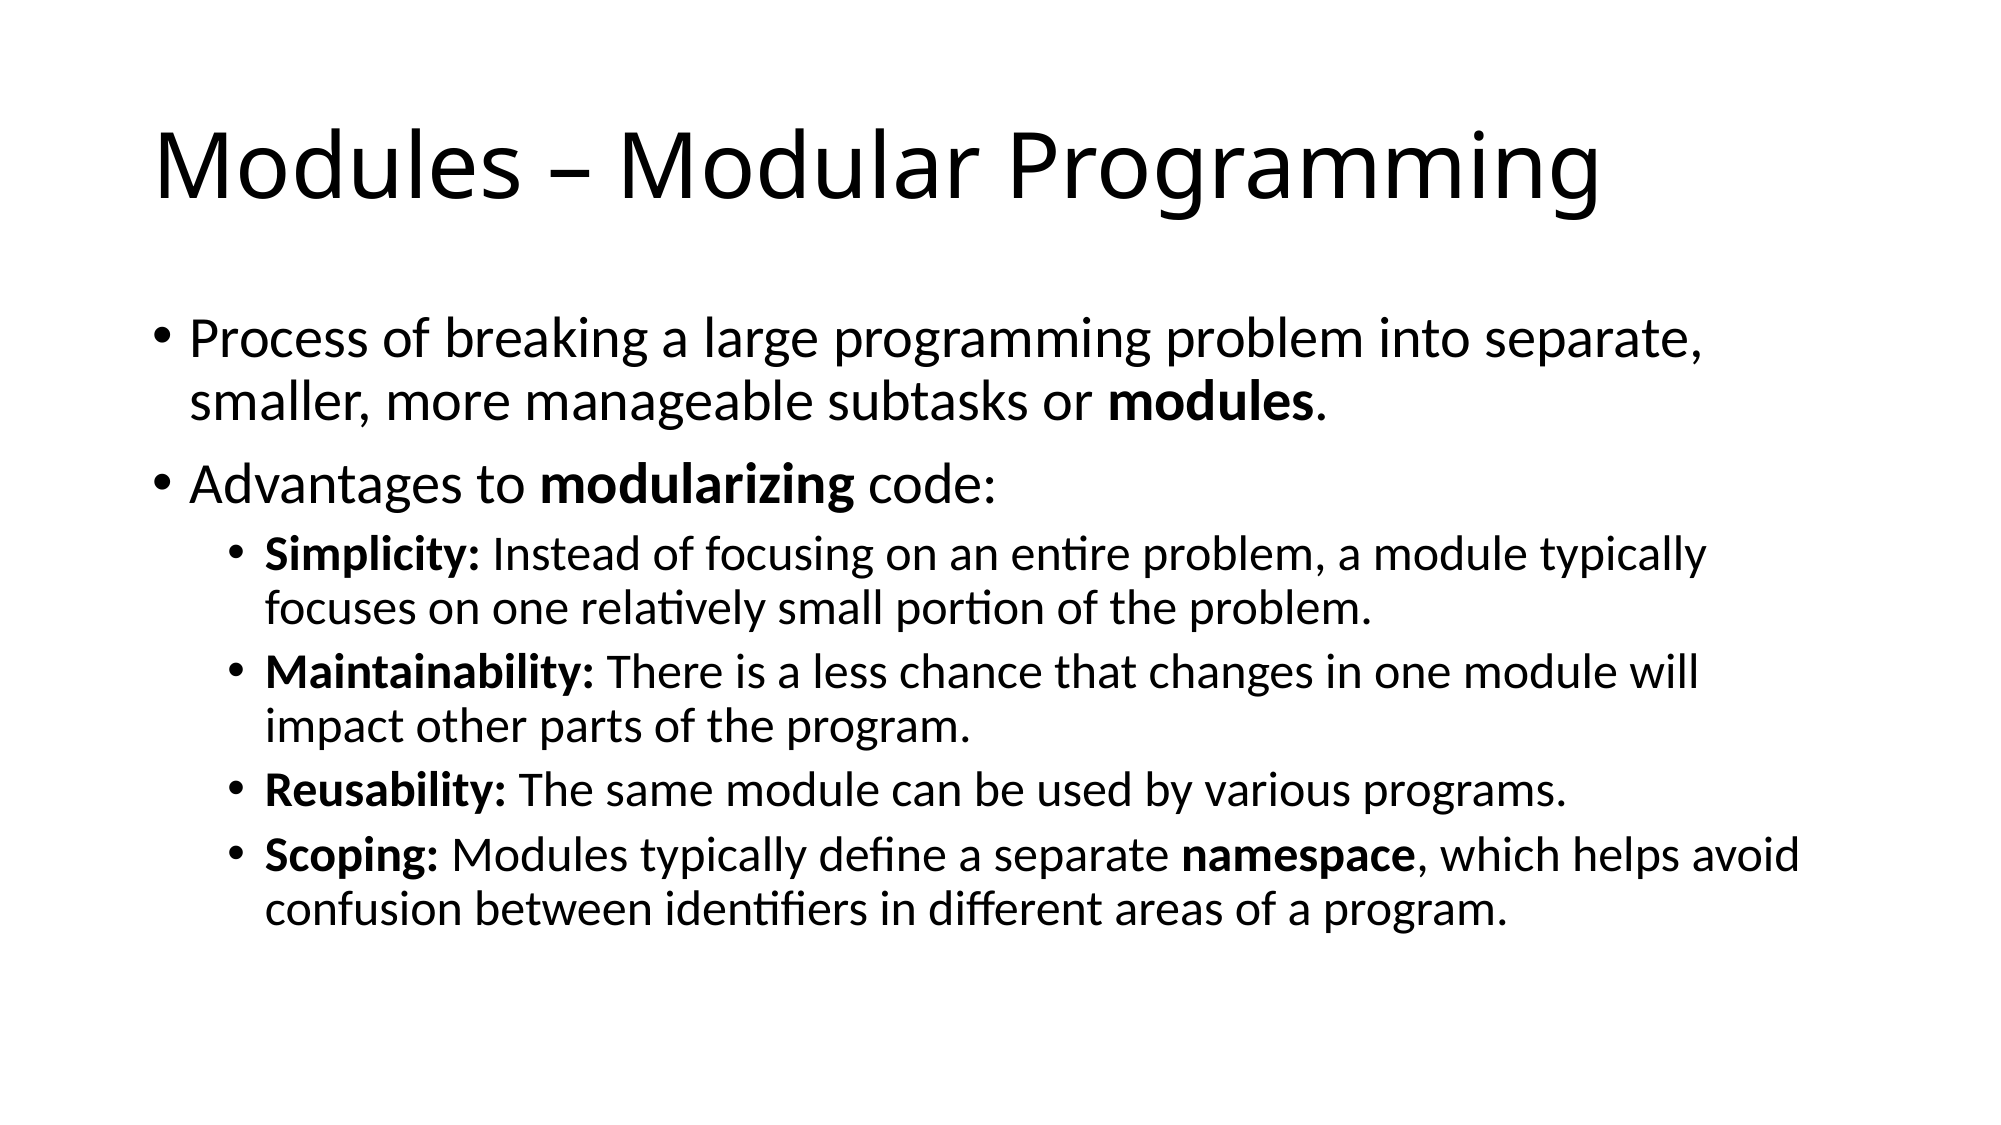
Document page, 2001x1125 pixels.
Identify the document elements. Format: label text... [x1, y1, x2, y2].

list Process of breaking a large programming problem into separate, smaller, more manageable subtasks or modules. Advantages to modularizing code: Simplicity: Instead of focusing on an entire problem, a module typically focuses on one relatively small portion of the problem. Maintainability: There is a less chance that changes in one module will impact other parts of the program. Reusability: The same module can be used by various programs. Scoping: Modules typically define a separate namespace, which helps avoid confusion between identifiers in different areas of a program. [137, 299, 1863, 1014]
title Modules – Modular Programming [137, 59, 1863, 278]
